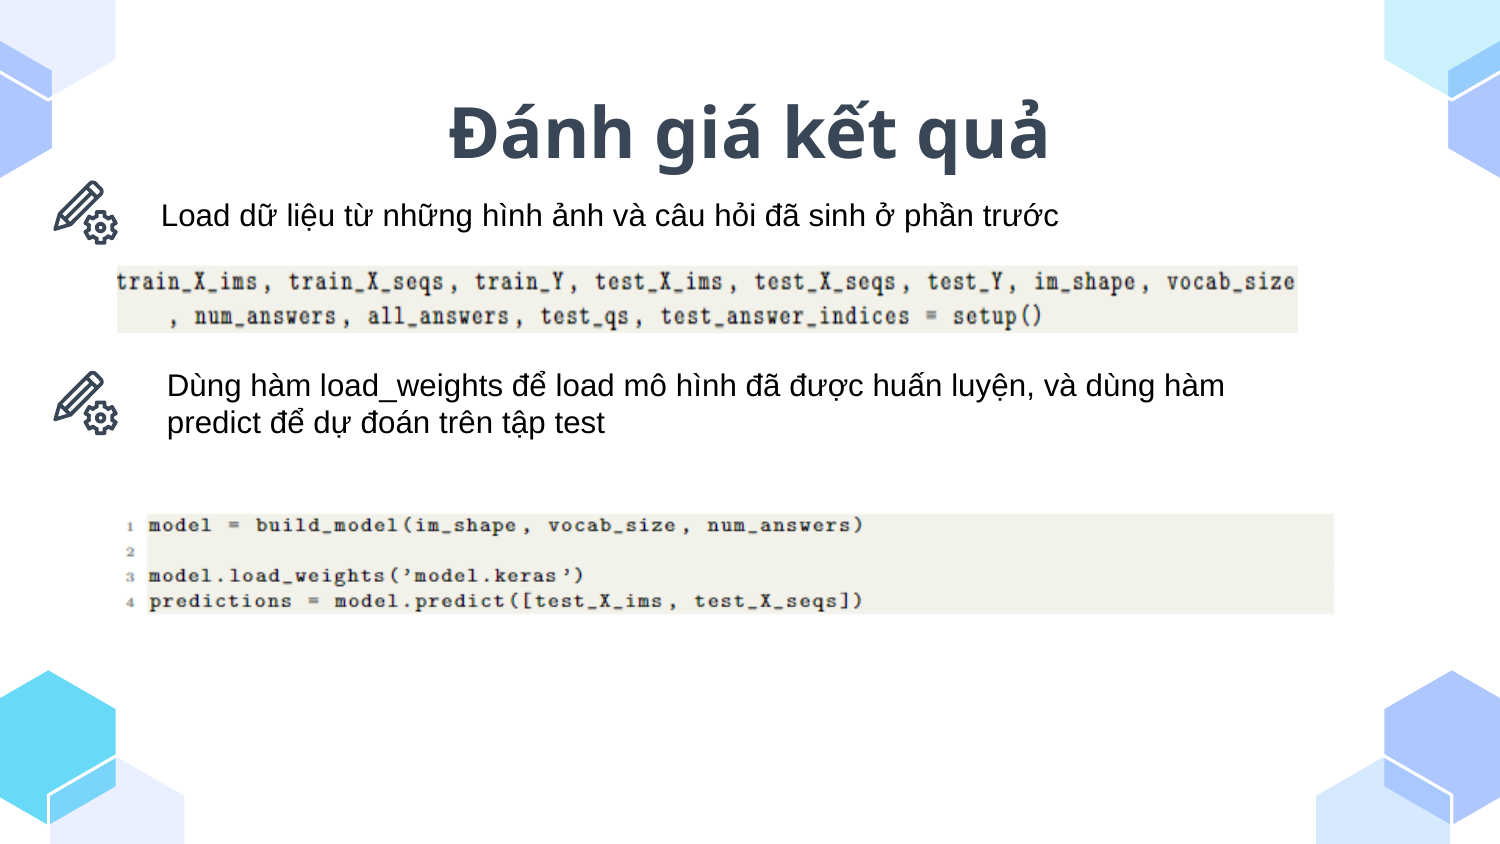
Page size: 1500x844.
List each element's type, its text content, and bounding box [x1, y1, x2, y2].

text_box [53, 370, 118, 436]
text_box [53, 180, 118, 245]
picture [117, 264, 1298, 334]
picture [121, 503, 1353, 634]
text_box Load dữ liệu từ những hình ảnh và câu hỏi đã sinh ở phần trước [145, 179, 1352, 248]
title Đánh giá kết quả [118, 72, 1382, 167]
text_box Dùng hàm load_weights để load mô hình đã được huấn luyện, và dùng hàm predict để dự đoán trên tập test [151, 349, 1323, 455]
